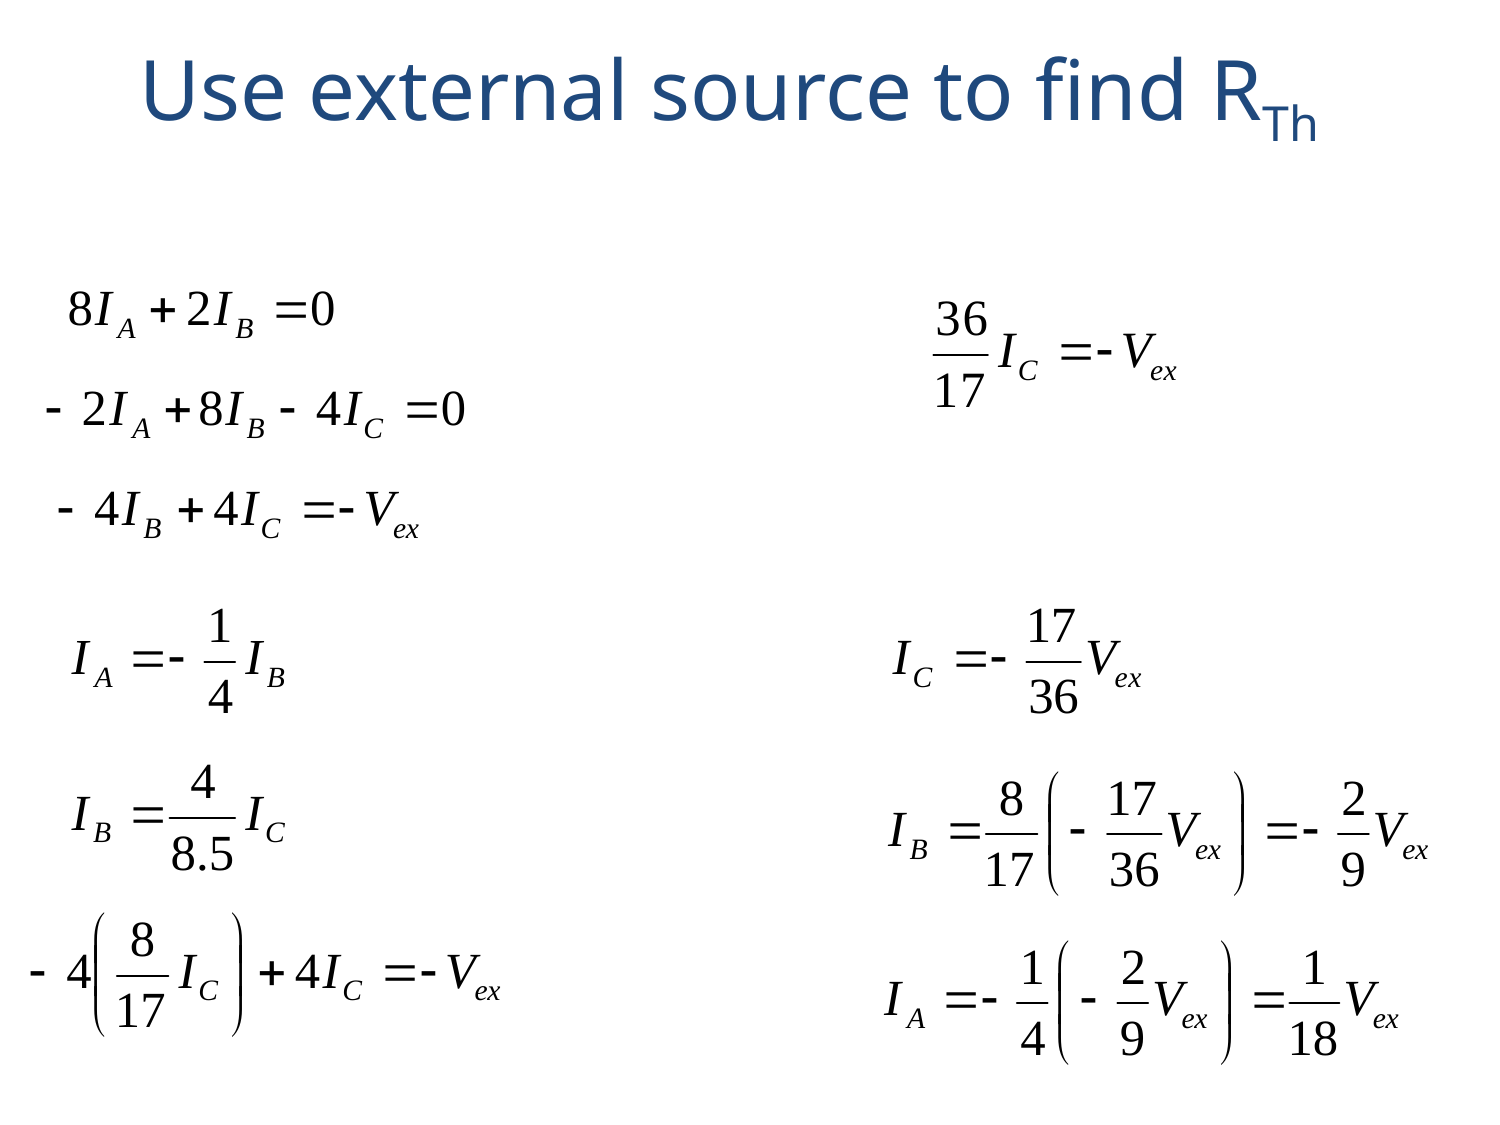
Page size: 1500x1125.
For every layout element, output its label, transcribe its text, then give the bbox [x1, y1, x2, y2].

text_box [49, 474, 431, 552]
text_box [874, 931, 1409, 1076]
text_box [62, 594, 296, 726]
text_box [878, 762, 1438, 907]
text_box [883, 593, 1151, 726]
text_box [62, 274, 343, 347]
title Use external source to find RTh [125, 12, 1463, 175]
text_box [21, 903, 509, 1048]
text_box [37, 374, 474, 452]
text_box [924, 287, 1188, 419]
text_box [62, 749, 296, 882]
